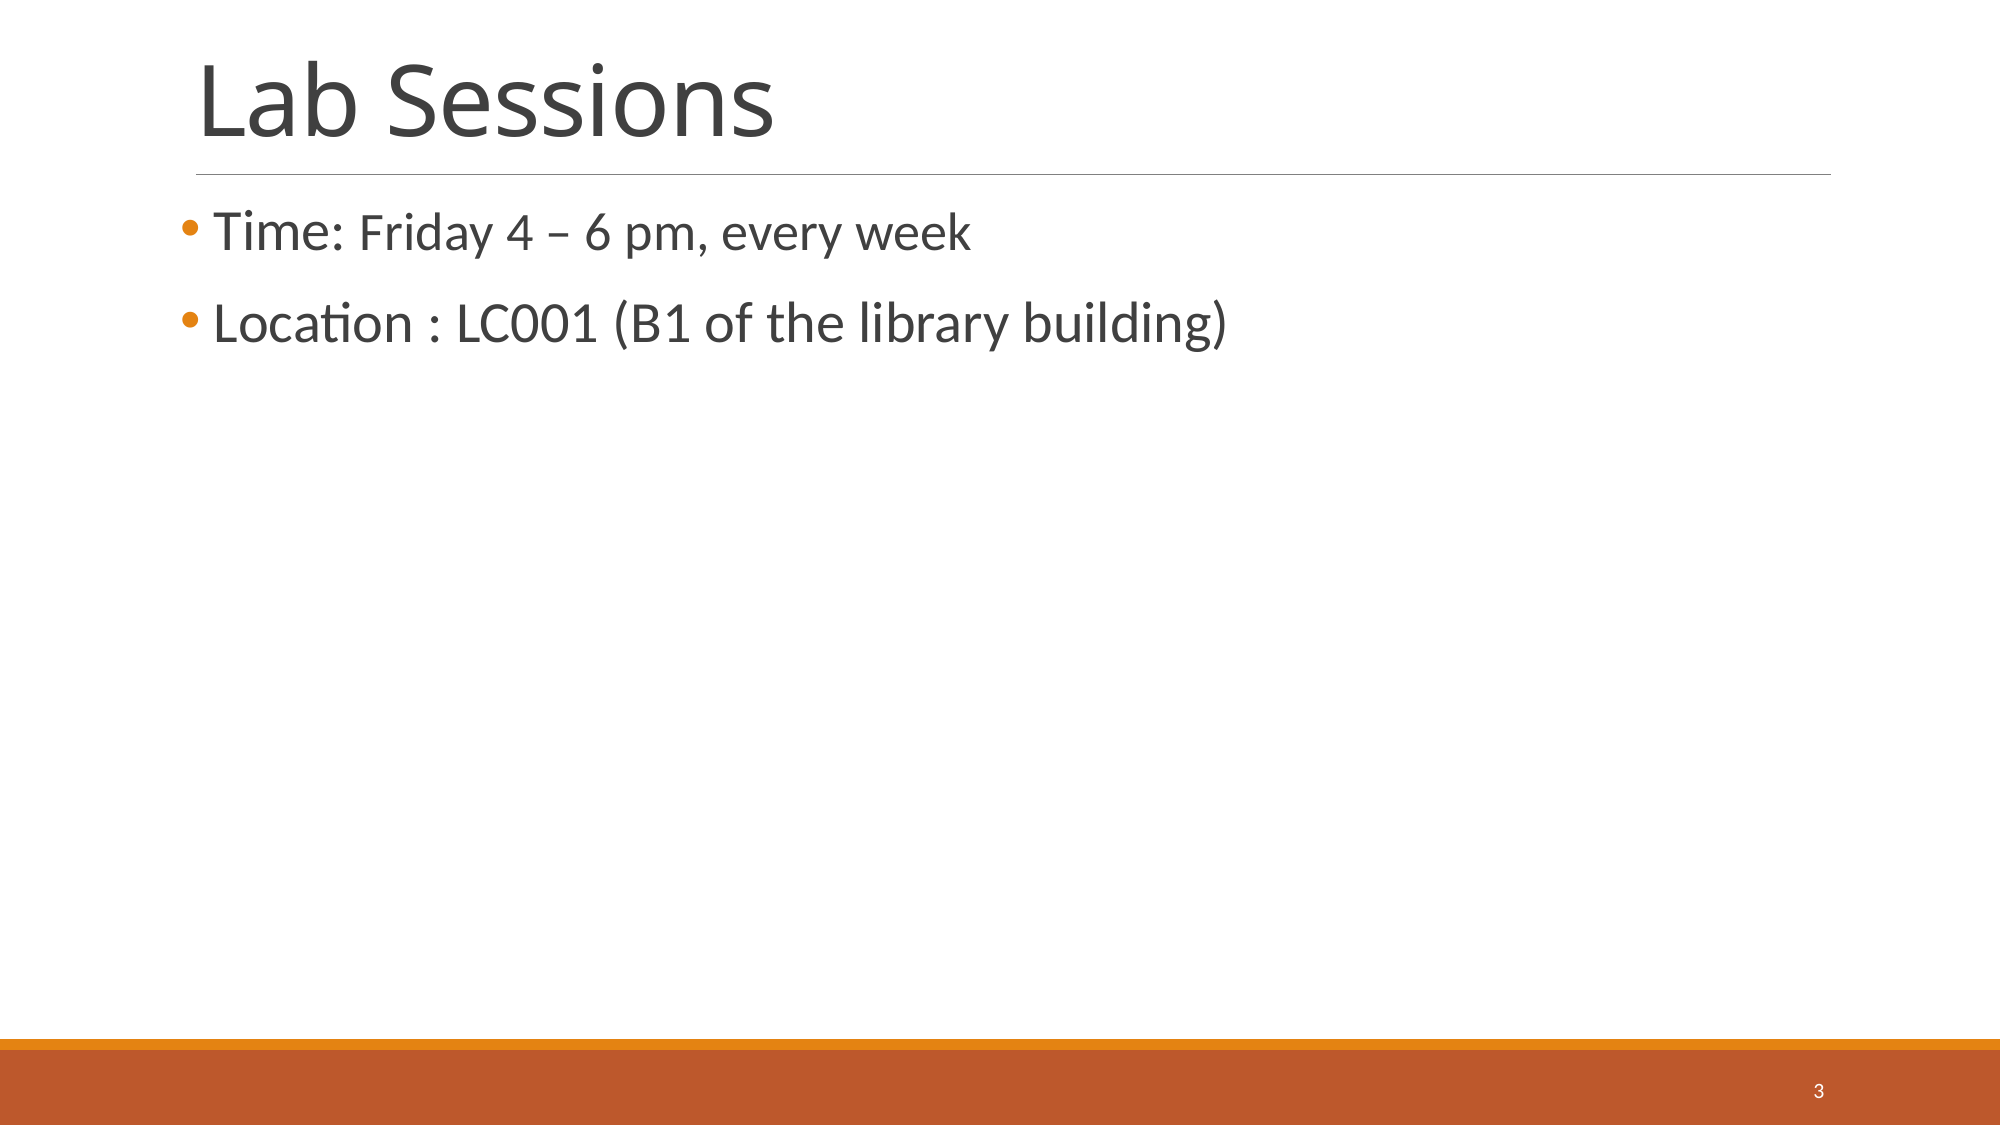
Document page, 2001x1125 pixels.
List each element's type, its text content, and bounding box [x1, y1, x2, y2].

title Lab Sessions [180, 47, 1830, 164]
list Time: Friday 4 – 6 pm, every week Location : LC001 (B1 of the library building) [180, 192, 1830, 963]
slide_number 3 [1624, 1059, 1840, 1120]
